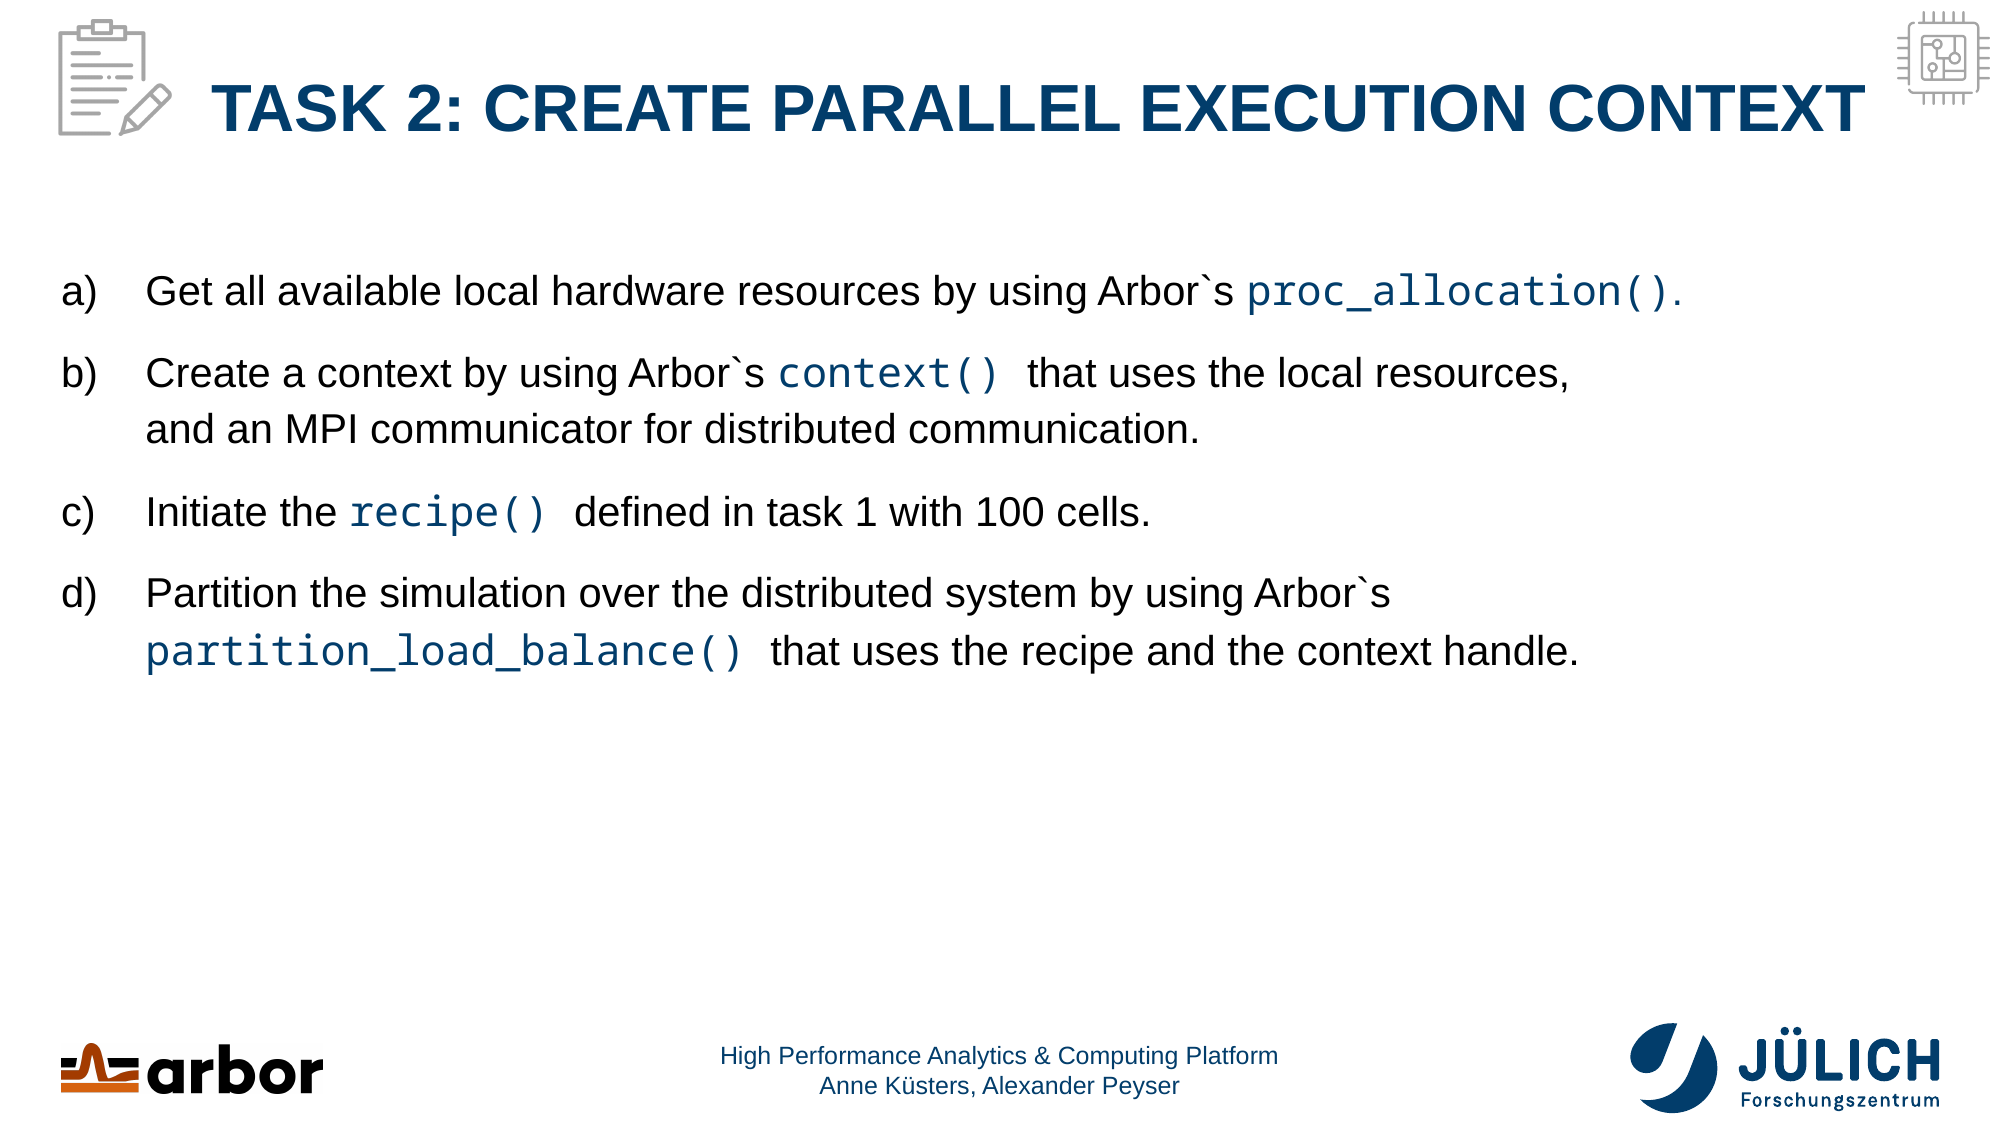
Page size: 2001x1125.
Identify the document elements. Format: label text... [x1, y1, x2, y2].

picture [1896, 11, 1990, 105]
picture [61, 1043, 323, 1094]
slide_number High Performance Analytics & Computing Platform Anne Küsters, Alexander Peyser [603, 1039, 1397, 1106]
title Task 2: Create parallel execution context [60, 53, 1940, 238]
list Get all available local hardware resources by using Arbor`s proc_allocation(). Create a context by using Arbor`s context() that uses the local resources, and an MPI communicator for distributed communication. Initiate the recipe() defined in task 1 with 100 cells. Partition the simulation over the distributed system by using Arbor`s partition_load_balance() that uses the recipe and the context handle. [60, 256, 1940, 948]
picture [56, 19, 174, 136]
